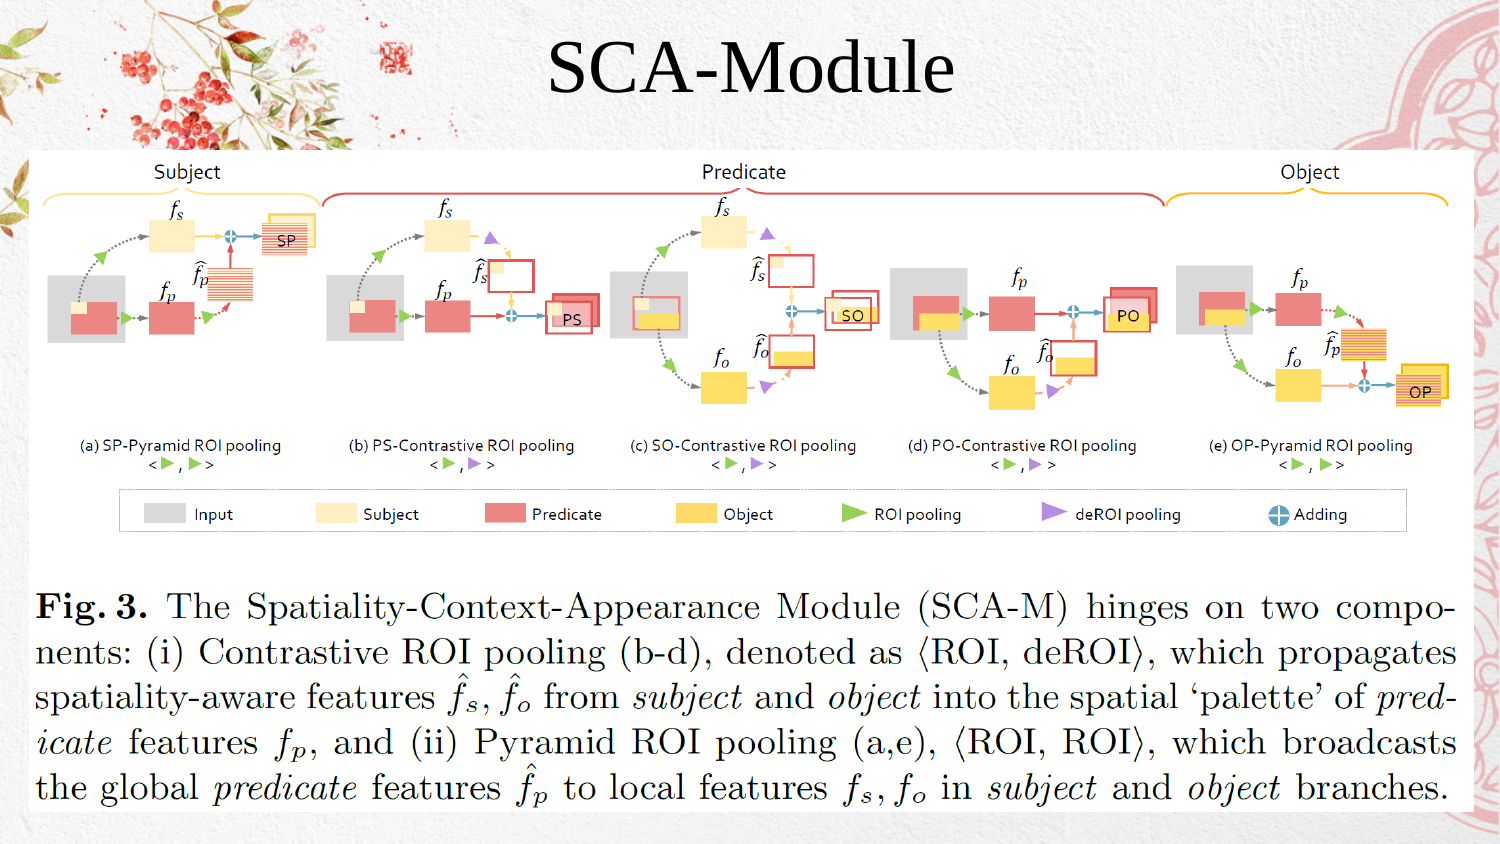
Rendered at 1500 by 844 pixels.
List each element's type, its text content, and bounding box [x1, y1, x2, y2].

title SCA-Module [76, 8, 1427, 115]
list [29, 149, 1474, 812]
picture [0, 0, 1500, 844]
